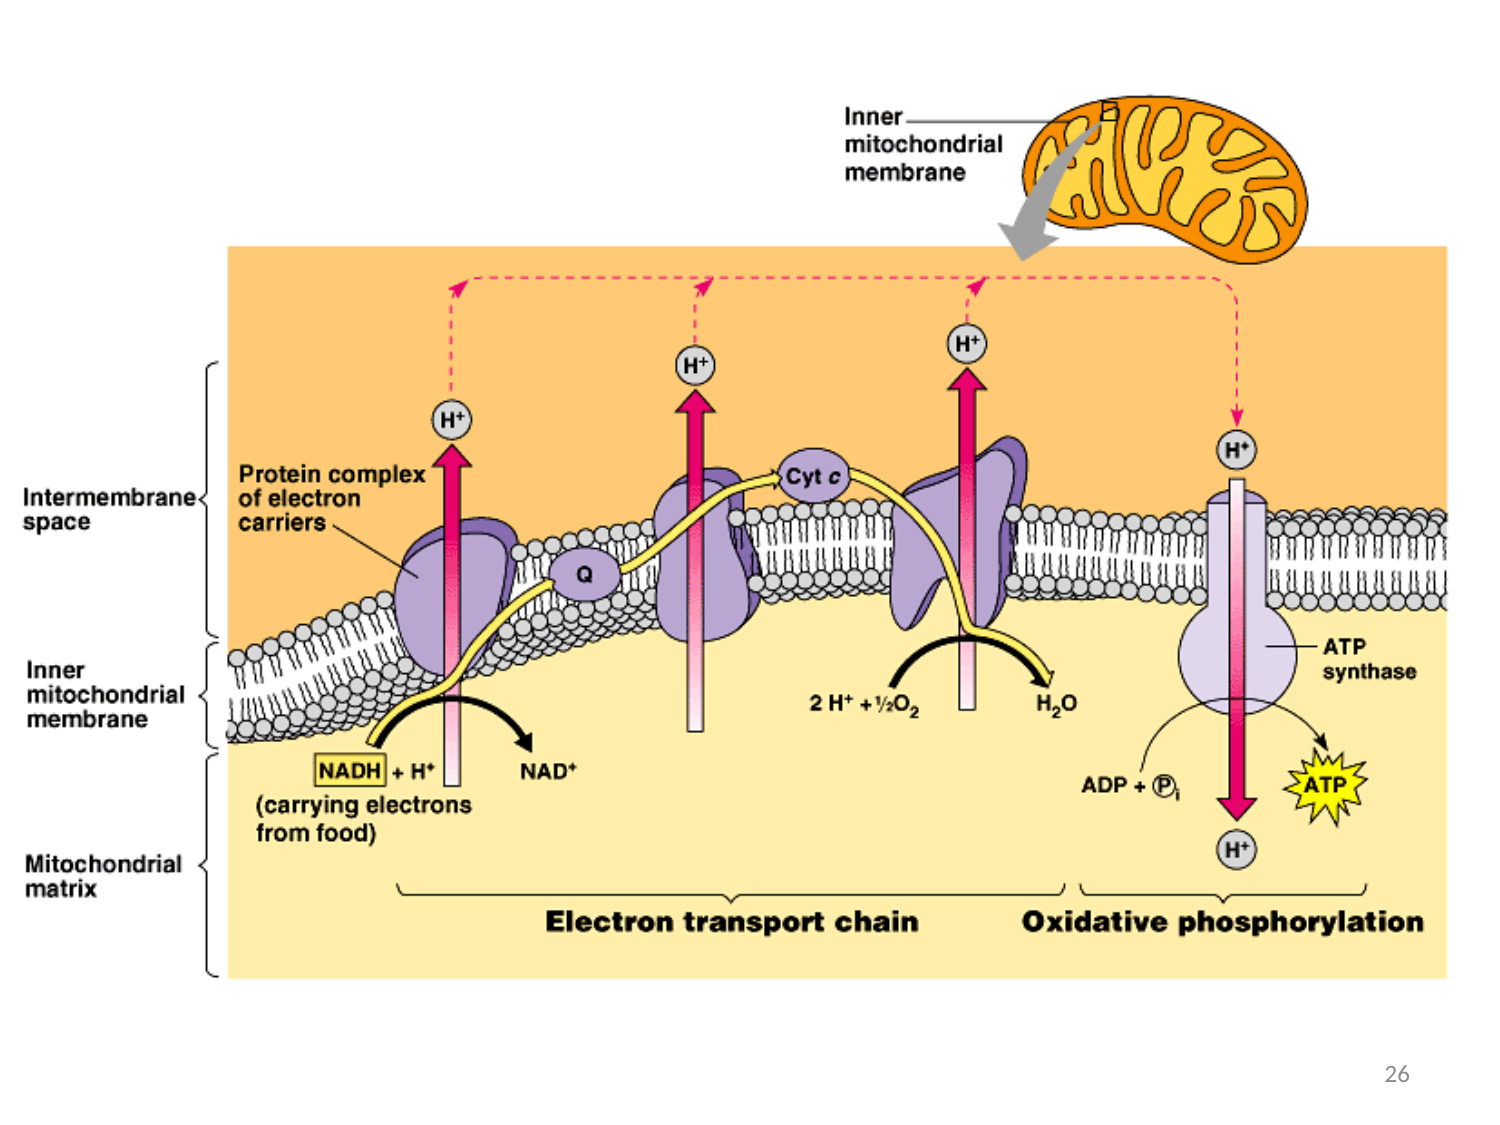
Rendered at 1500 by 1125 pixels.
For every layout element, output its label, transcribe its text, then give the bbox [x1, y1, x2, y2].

picture [12, 80, 1463, 988]
slide_number 26 [1074, 1042, 1425, 1103]
